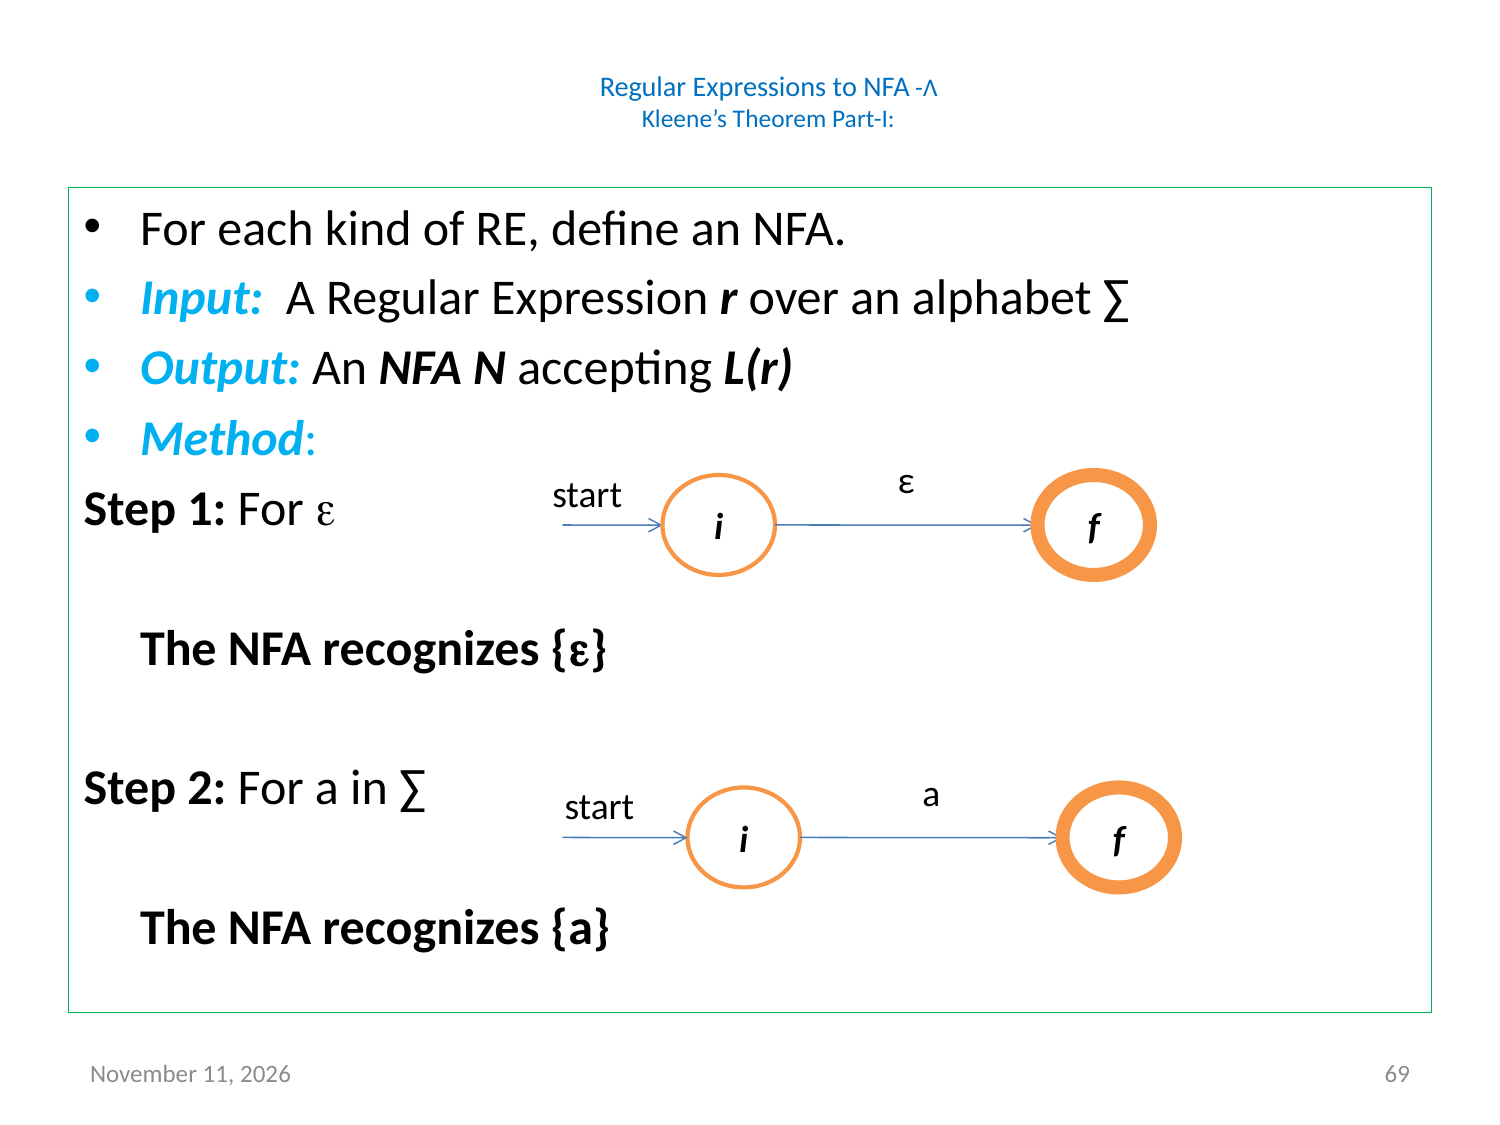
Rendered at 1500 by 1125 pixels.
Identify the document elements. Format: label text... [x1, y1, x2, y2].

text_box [537, 448, 1151, 576]
slide_number 69 [1074, 1042, 1425, 1103]
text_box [549, 761, 1176, 888]
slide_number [75, 1042, 425, 1103]
title Regular Expressions to NFA -Ʌ Kleene’s Theorem Part-I: [99, 24, 1438, 175]
list For each kind of RE, define an NFA. Input: A Regular Expression r over an alphabet ∑ Output: An NFA N accepting L(r) Method: Step 1: For  The NFA recognizes {} Step 2: For a in ∑ The NFA recognizes {a} [68, 187, 1432, 1013]
